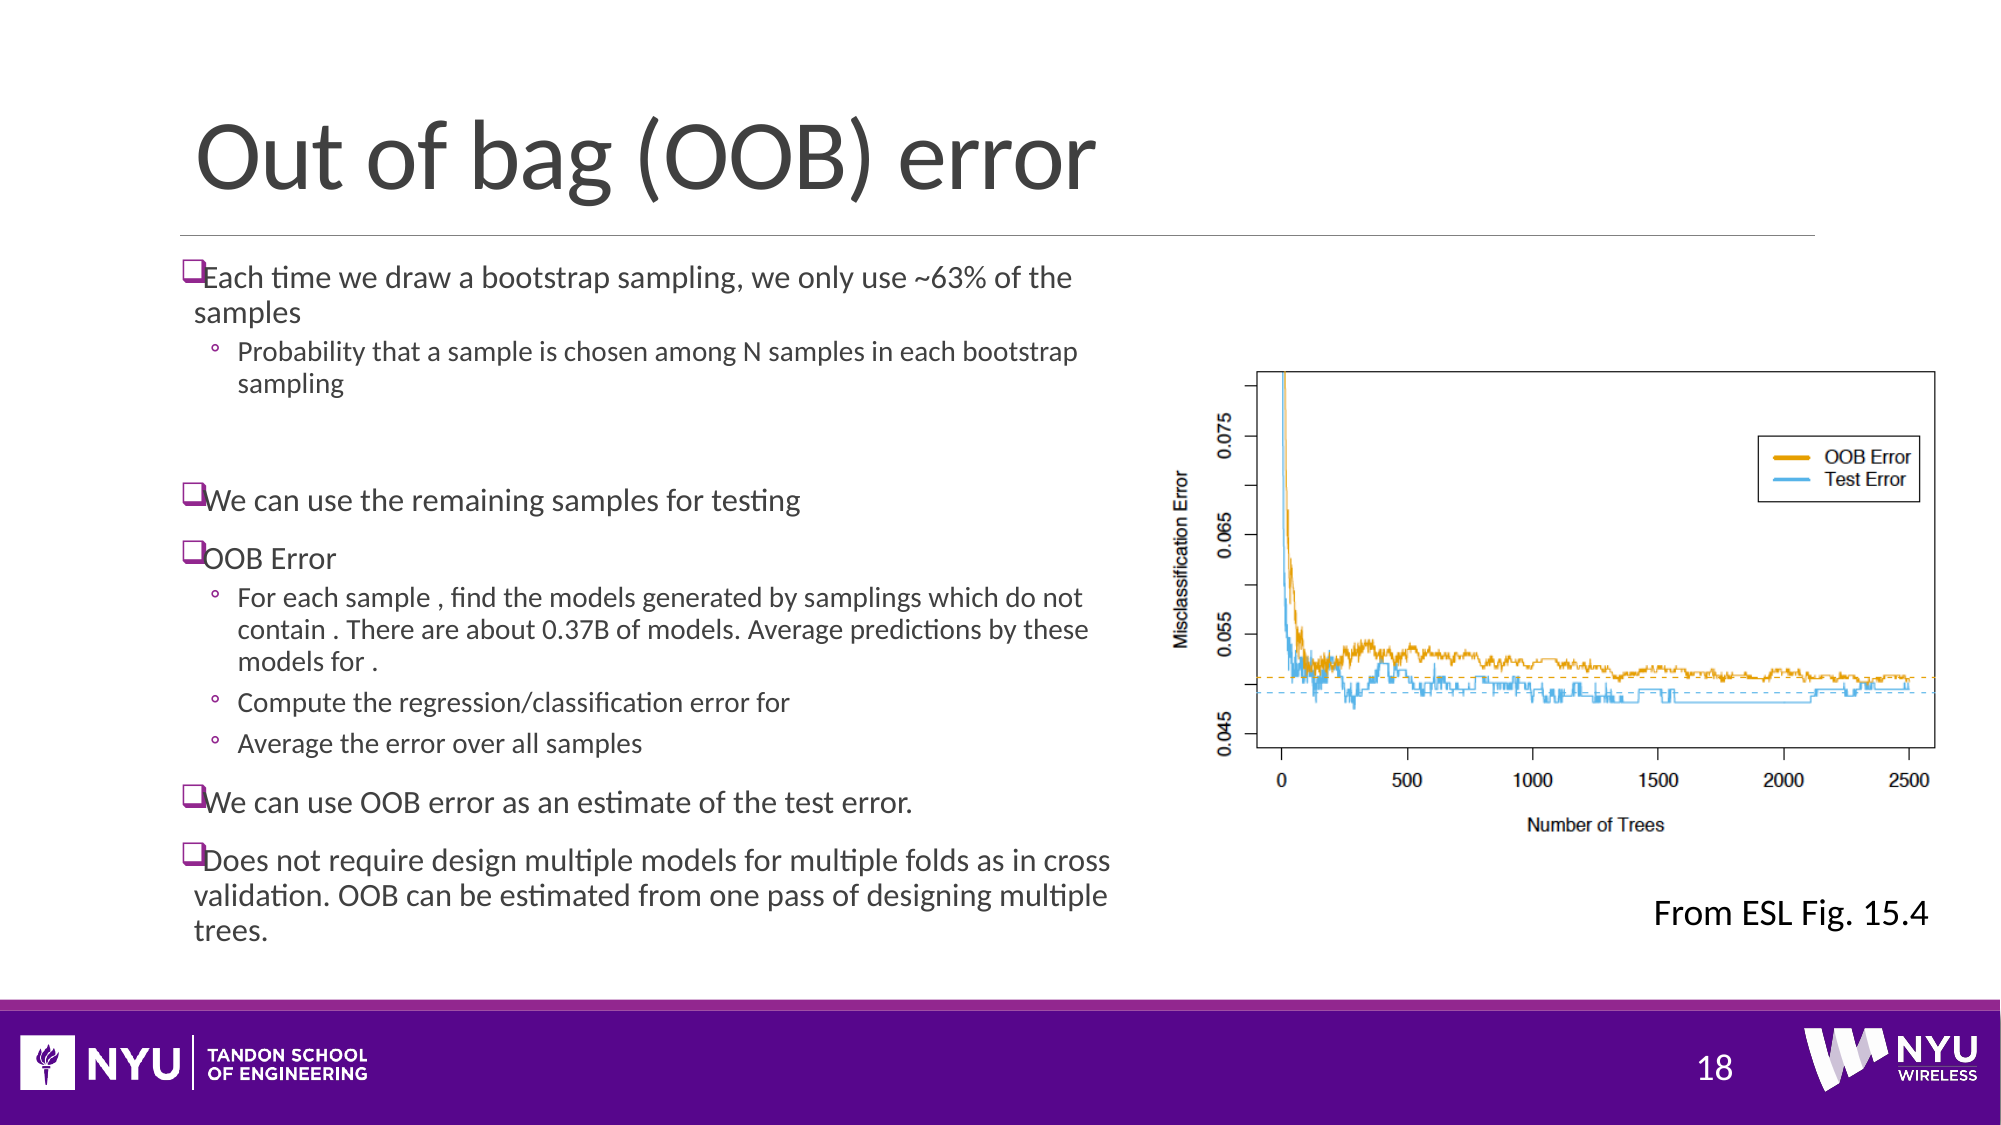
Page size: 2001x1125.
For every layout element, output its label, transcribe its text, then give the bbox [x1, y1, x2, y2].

text_box From ESL Fig. 15.4 [1638, 880, 1945, 941]
picture [1162, 363, 1947, 848]
title Out of bag (OOB) error [180, 47, 1830, 218]
slide_number 18 [1533, 1035, 1749, 1096]
